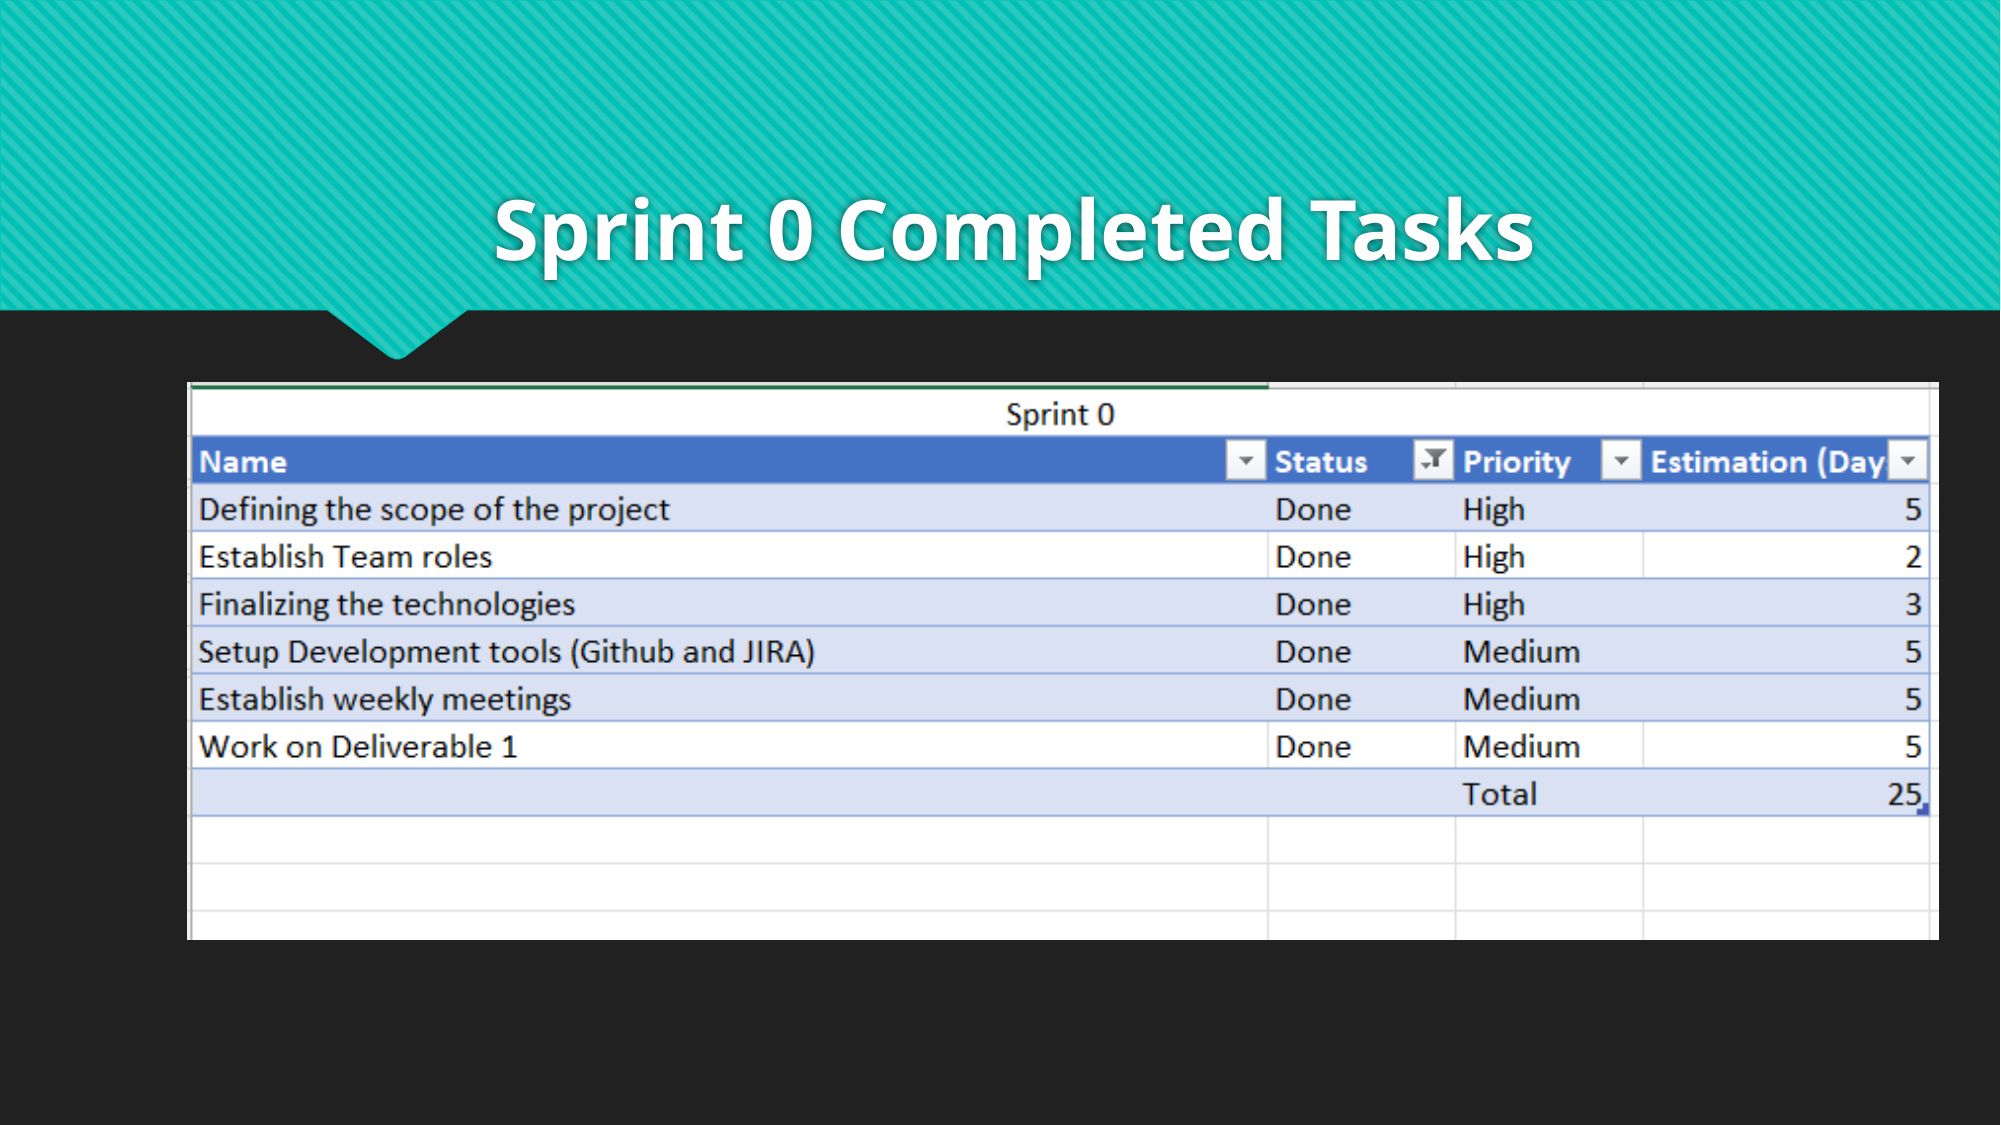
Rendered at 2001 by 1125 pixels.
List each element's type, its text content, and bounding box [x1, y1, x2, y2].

picture [187, 382, 1940, 940]
title Sprint 0 Completed Tasks [202, 61, 1828, 285]
